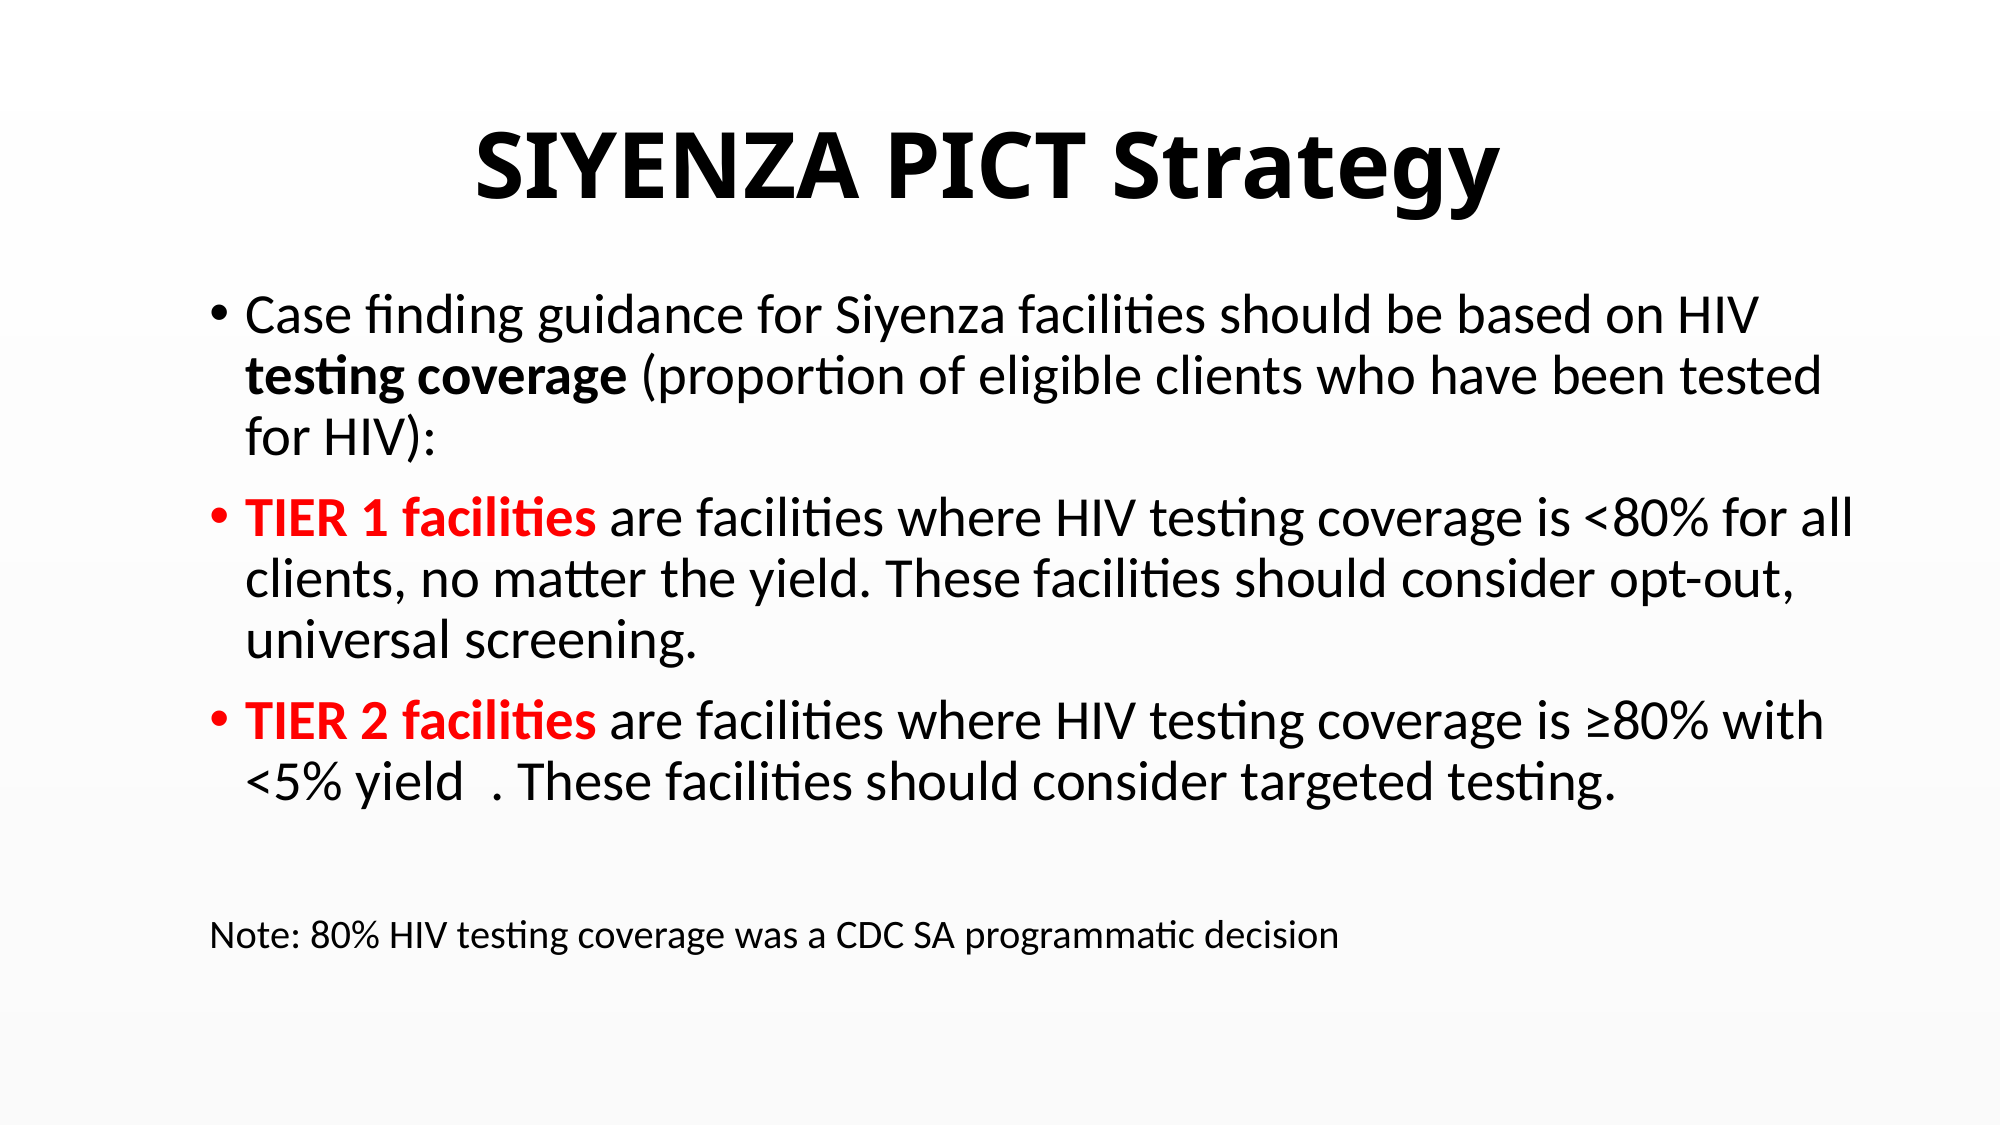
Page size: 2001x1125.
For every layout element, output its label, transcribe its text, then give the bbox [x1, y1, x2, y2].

title SIYENZA PICT Strategy [137, 59, 1863, 278]
list Case finding guidance for Siyenza facilities should be based on HIV testing coverage (proportion of eligible clients who have been tested for HIV): TIER 1 facilities are facilities where HIV testing coverage is <80% for all clients, no matter the yield. These facilities should consider opt-out, universal screening. TIER 2 facilities are facilities where HIV testing coverage is ≥80% with <5% yield . These facilities should consider targeted testing. Note: 80% HIV testing coverage was a CDC SA programmatic decision [194, 277, 1888, 970]
